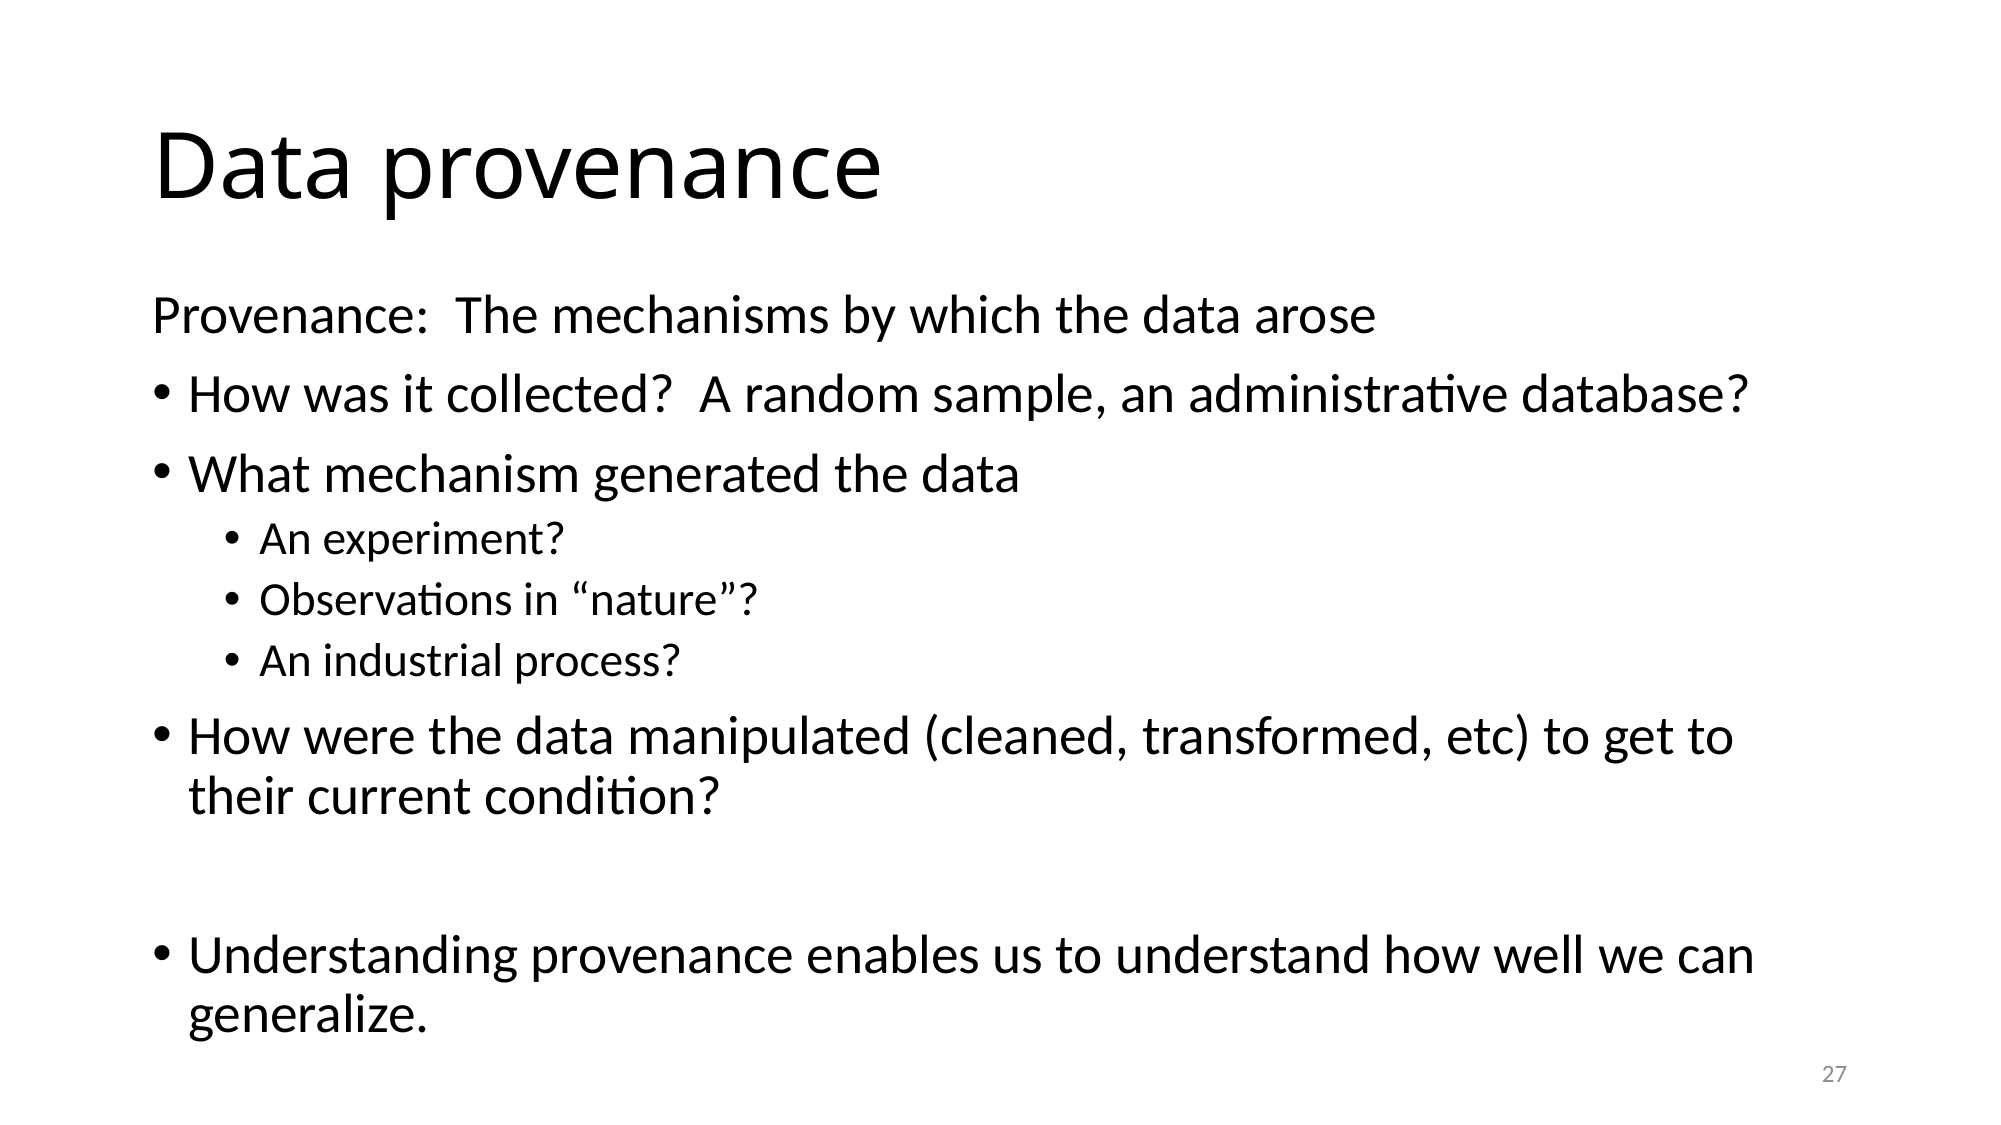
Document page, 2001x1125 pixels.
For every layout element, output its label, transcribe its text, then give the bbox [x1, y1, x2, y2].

slide_number 27 [1412, 1042, 1863, 1103]
list Provenance: The mechanisms by which the data arose How was it collected? A random sample, an administrative database? What mechanism generated the data An experiment? Observations in “nature”? An industrial process? How were the data manipulated (cleaned, transformed, etc) to get to their current condition? Understanding provenance enables us to understand how well we can generalize. [137, 278, 1863, 1053]
title Data provenance [137, 59, 1863, 278]
